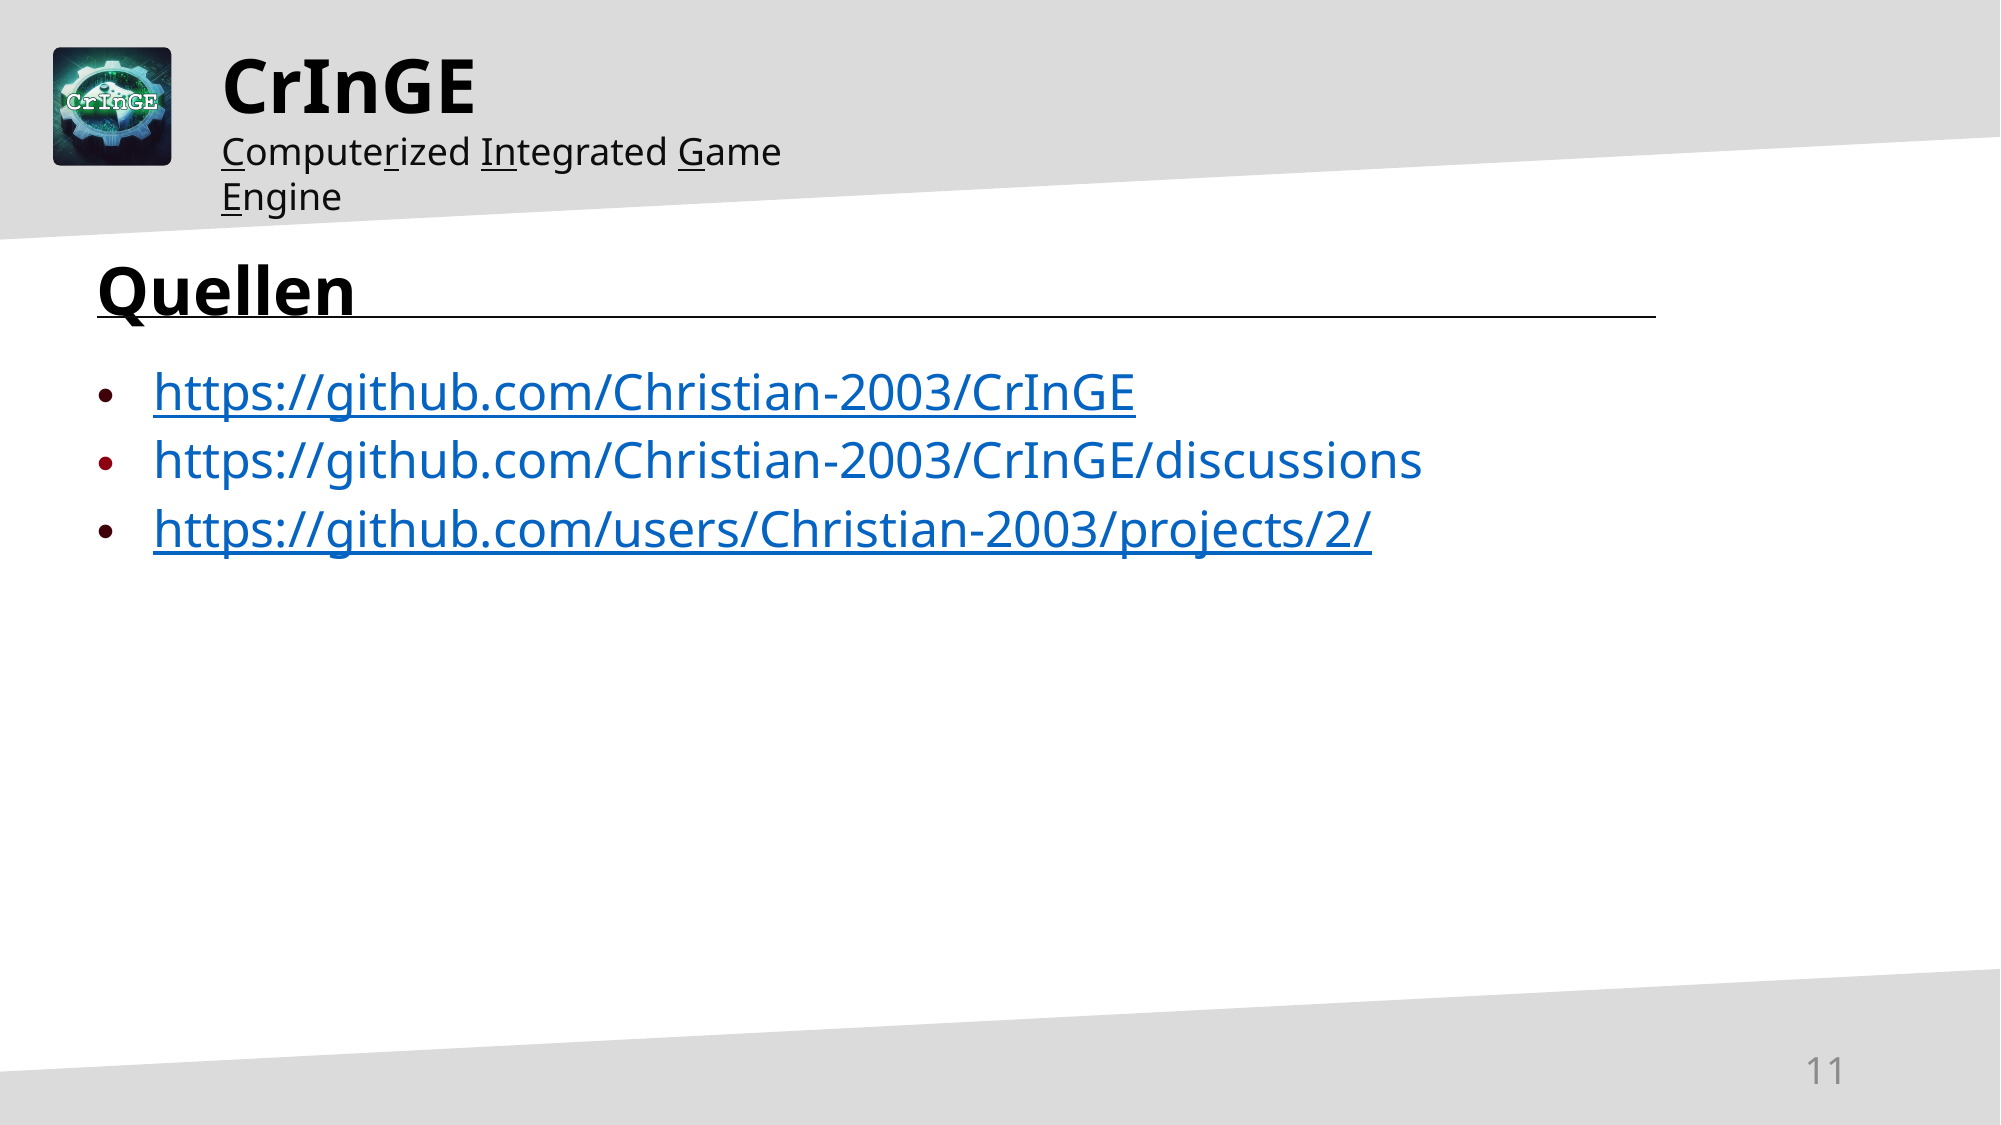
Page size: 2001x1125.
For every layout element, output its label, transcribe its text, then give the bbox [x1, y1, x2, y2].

text_box https://github.com/Christian-2003/CrInGE https://github.com/Christian-2003/CrInGE/discussions https://github.com/users/Christian-2003/projects/2/ [82, 353, 1671, 573]
text_box [0, 967, 2000, 1125]
text_box [53, 47, 172, 166]
slide_number 11 [1412, 1042, 1863, 1103]
text_box CrInGE Computerized Integrated Game Engine [206, 30, 846, 226]
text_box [82, 240, 1671, 337]
text_box [0, 0, 2000, 241]
